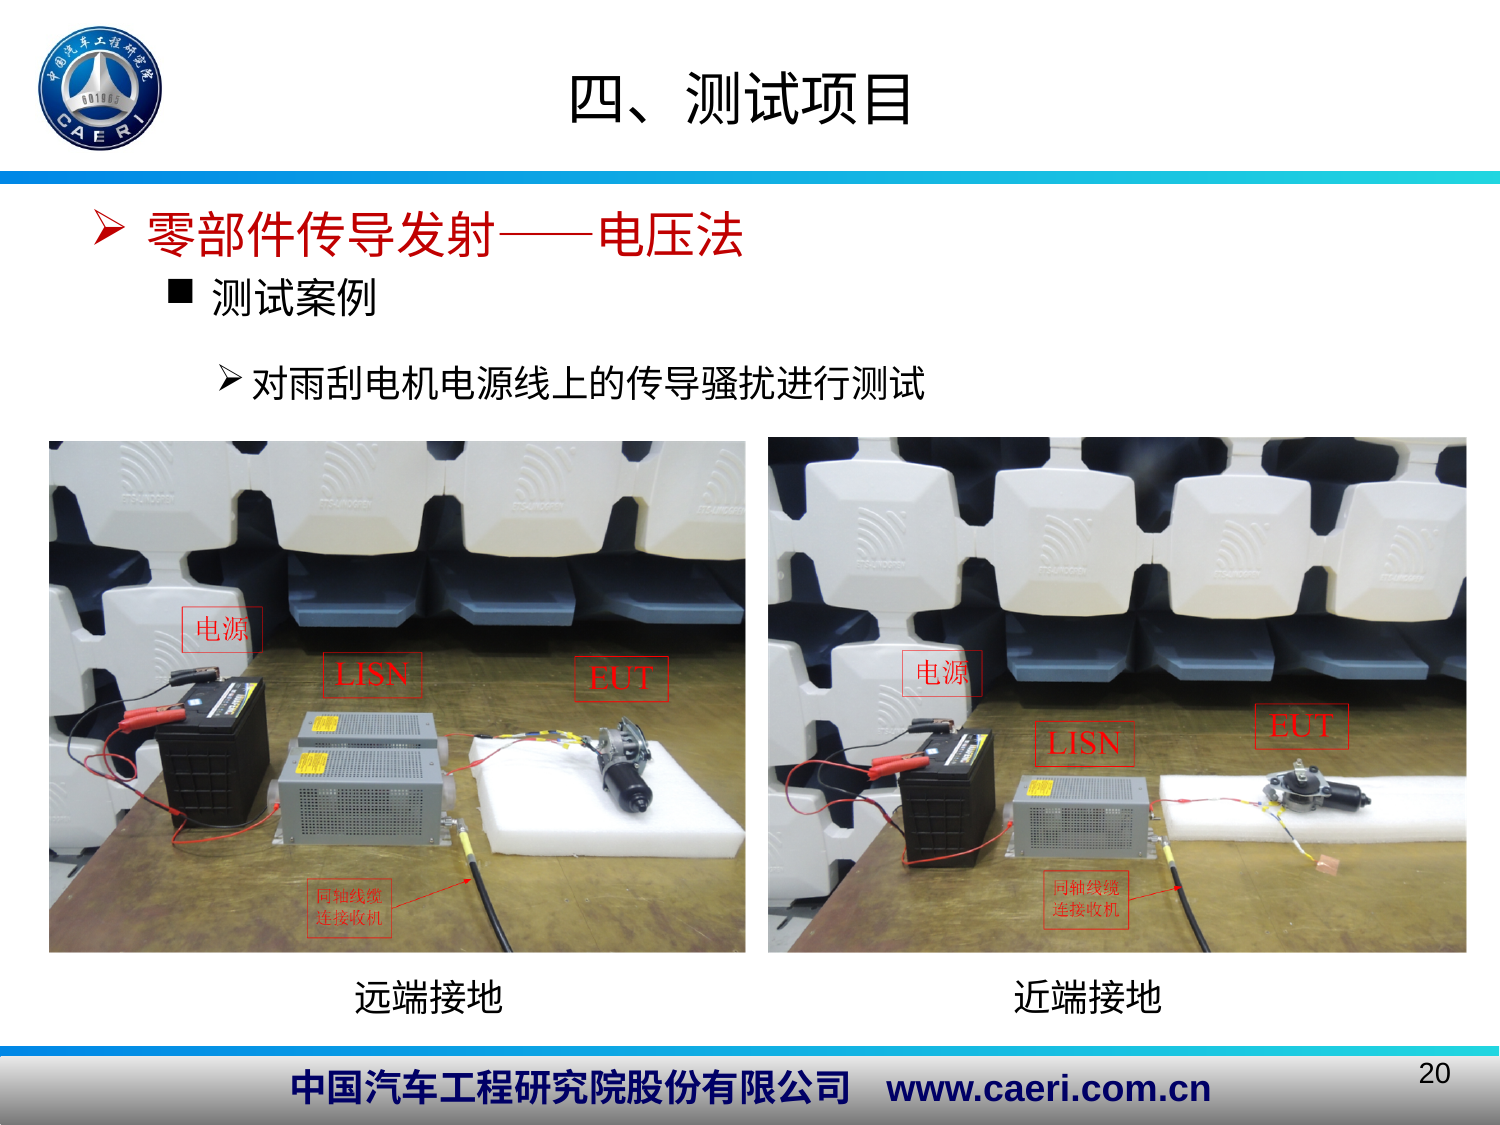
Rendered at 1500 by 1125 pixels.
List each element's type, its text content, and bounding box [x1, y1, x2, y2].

text_box 四、测试项目 [0, 54, 1486, 148]
text_box 近端接地 [947, 966, 1229, 1027]
text_box 远端接地 [288, 966, 570, 1027]
text_box 零部件传导发射——电压法 测试案例 [74, 196, 1425, 362]
picture [35, 148, 164, 153]
picture [767, 437, 1467, 953]
text_box 对雨刮电机电源线上的传导骚扰进行测试 [201, 362, 1229, 413]
picture [35, 23, 164, 54]
picture [49, 441, 746, 953]
slide_number 20 [1116, 1046, 1467, 1125]
